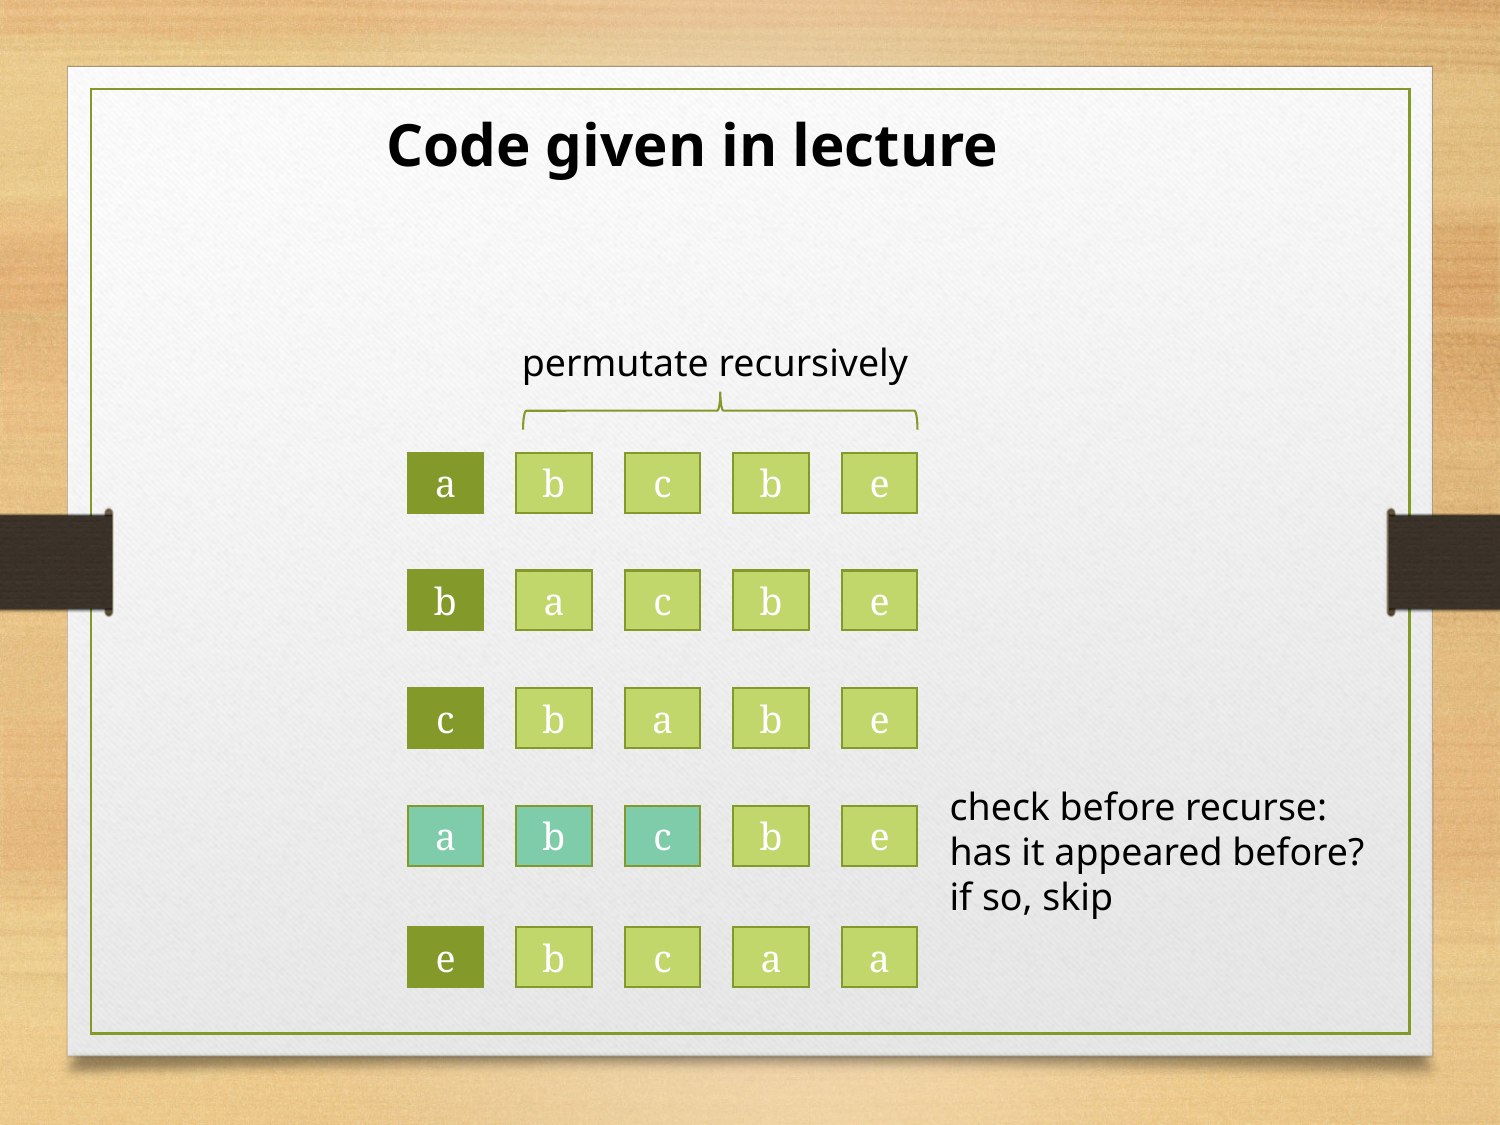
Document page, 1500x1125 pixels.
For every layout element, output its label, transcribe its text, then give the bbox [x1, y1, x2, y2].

text_box b [516, 452, 592, 513]
text_box permutate recursively [514, 331, 917, 392]
text_box check before recurse: has it appeared before? if so, skip [942, 775, 1373, 926]
text_box c [624, 570, 701, 631]
text_box [523, 391, 918, 430]
text_box b [516, 927, 592, 987]
text_box b [733, 452, 809, 513]
text_box b [733, 805, 809, 866]
text_box a [516, 570, 592, 631]
text_box c [624, 927, 701, 987]
text_box b [733, 688, 809, 749]
picture [0, 0, 1500, 1125]
text_box b [516, 688, 592, 749]
text_box c [407, 688, 484, 749]
text_box a [733, 927, 809, 987]
text_box e [841, 805, 918, 866]
text_box c [624, 805, 701, 866]
text_box b [407, 570, 484, 631]
text_box e [841, 688, 918, 749]
text_box e [841, 452, 918, 513]
text_box a [624, 688, 701, 749]
text_box Code given in lecture [379, 100, 1006, 186]
text_box c [624, 452, 701, 513]
text_box e [407, 927, 484, 987]
text_box a [841, 927, 918, 987]
text_box b [733, 570, 809, 631]
text_box a [407, 452, 484, 513]
text_box b [516, 805, 592, 866]
text_box a [407, 805, 484, 866]
text_box e [841, 570, 918, 631]
